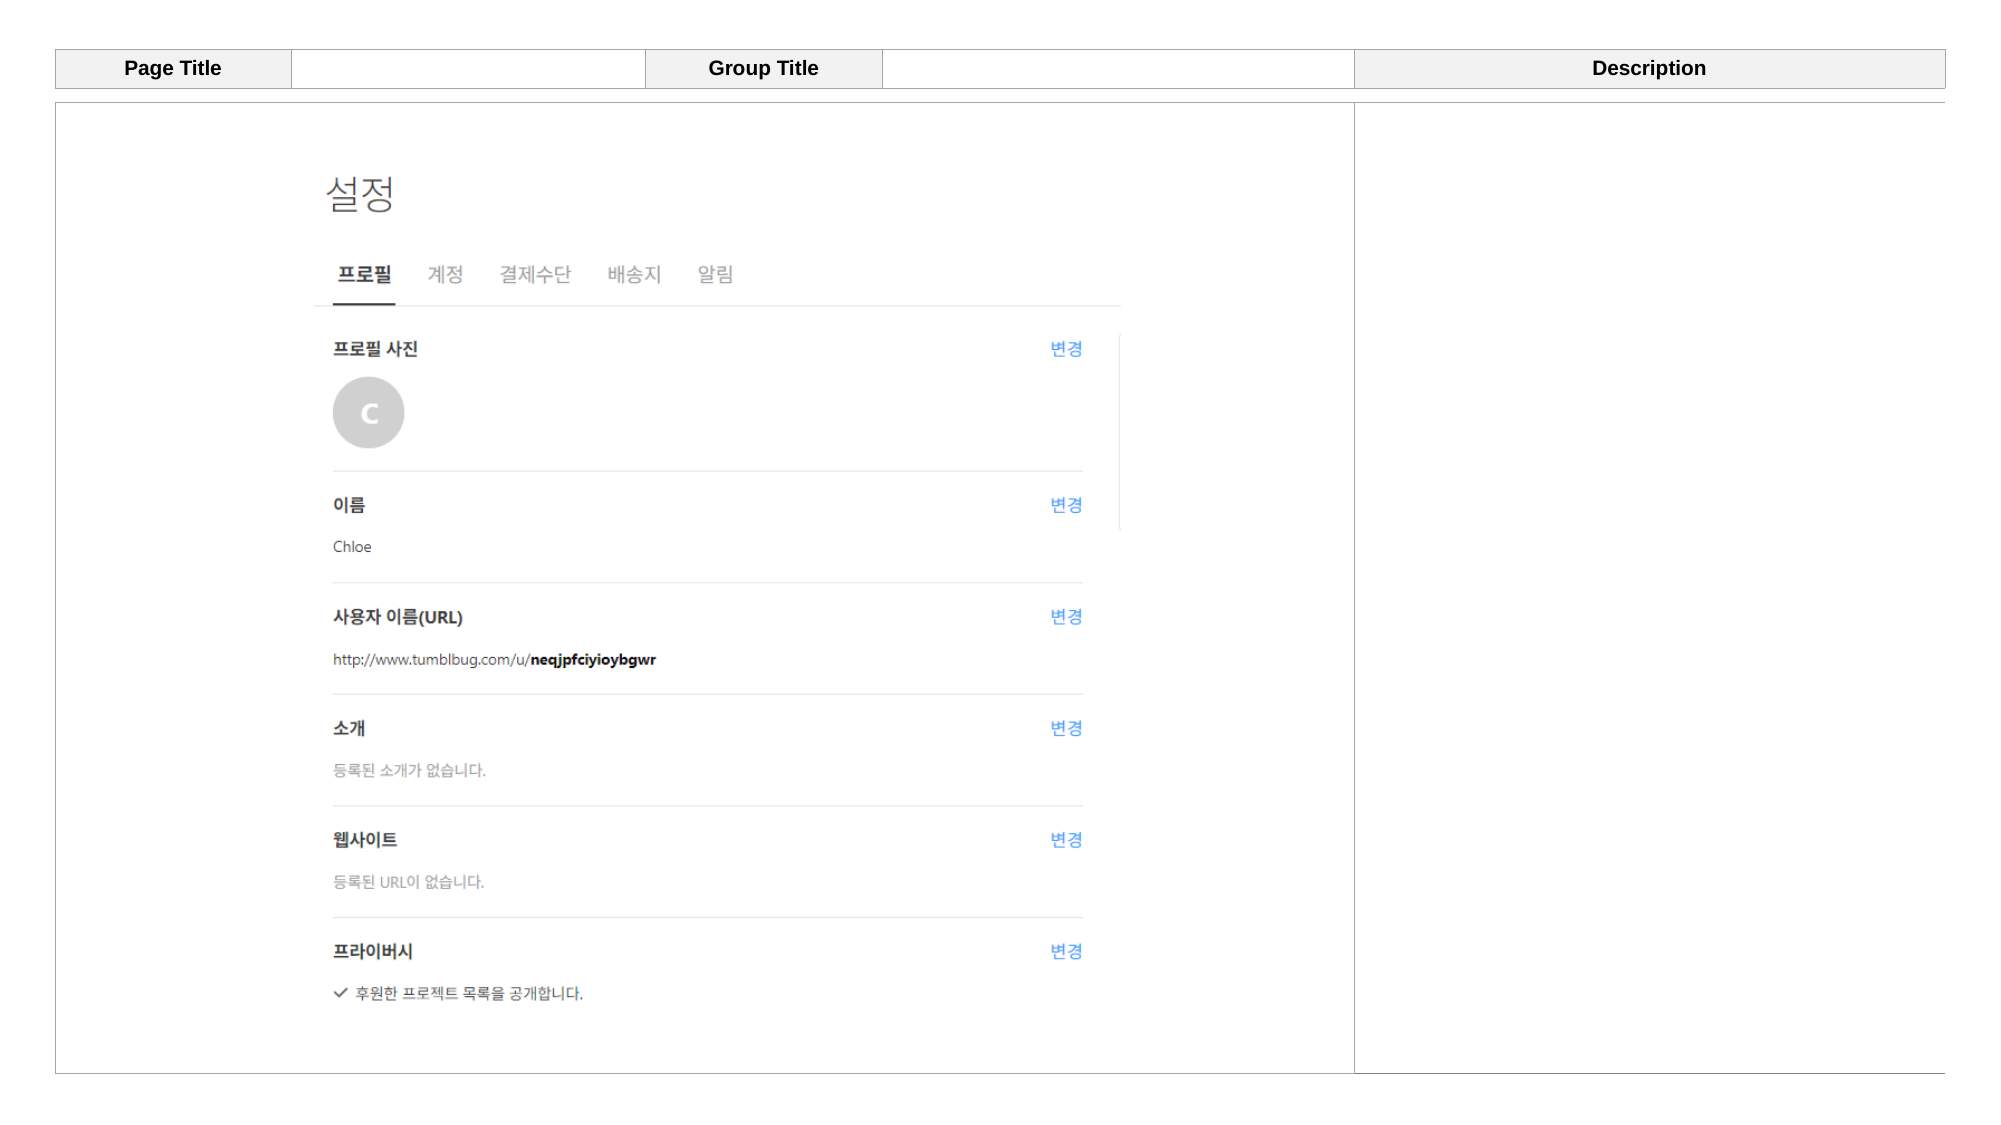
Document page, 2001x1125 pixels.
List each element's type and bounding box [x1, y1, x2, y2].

picture [314, 136, 1121, 1043]
